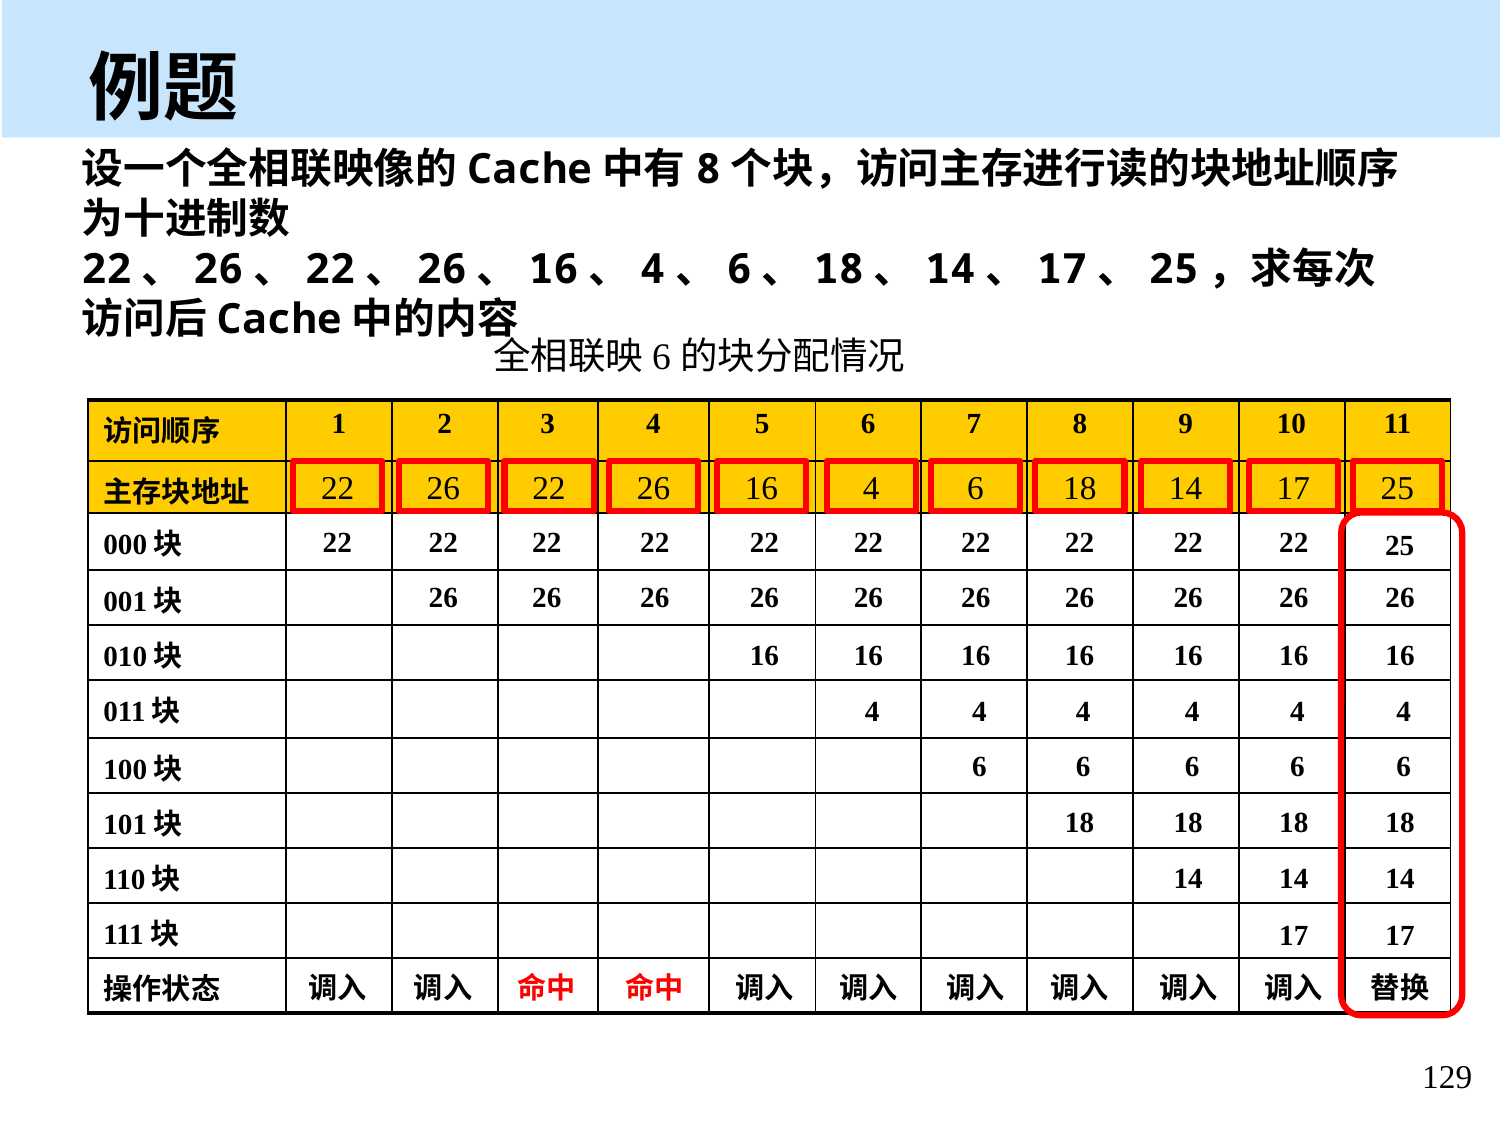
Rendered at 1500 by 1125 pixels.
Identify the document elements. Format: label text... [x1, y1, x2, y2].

table_cell [922, 462, 930, 512]
text_box 6 [1374, 739, 1427, 790]
table_header 2 [393, 402, 497, 460]
text_box 14 [1264, 852, 1324, 902]
table_cell [1028, 739, 1132, 792]
table_cell [499, 626, 597, 679]
table_cell [710, 462, 716, 512]
text_box 26 [1370, 570, 1430, 621]
text_box 6 [930, 461, 1020, 512]
table_cell [699, 462, 708, 512]
table_cell [1028, 626, 1132, 679]
table_cell [393, 626, 497, 679]
table_cell [710, 739, 815, 792]
table_cell [816, 571, 920, 624]
table_cell 000块 [89, 514, 285, 569]
table_cell 001块 [89, 571, 285, 624]
text_box 16 [1050, 628, 1110, 679]
table_cell 100块 [89, 739, 285, 792]
table_header 6 [816, 402, 920, 460]
table_cell [1240, 681, 1341, 737]
text_box 调入 [720, 961, 809, 1012]
text_box 调入 [293, 961, 382, 1012]
table_cell [499, 794, 597, 847]
text_box 18 [1370, 795, 1430, 846]
table_cell [499, 681, 597, 737]
table_cell [383, 462, 391, 512]
table_cell [1134, 514, 1238, 569]
table_cell [599, 904, 708, 957]
table_cell [599, 849, 708, 902]
table_cell [816, 904, 920, 957]
table_cell [287, 571, 391, 624]
text_box 22 [839, 516, 899, 566]
table_cell [393, 681, 497, 737]
text_box 4 [1268, 685, 1320, 736]
text_box 25 [1370, 518, 1430, 569]
text_box 16 [1264, 628, 1324, 679]
table_cell [1240, 849, 1341, 902]
text_box 6 [1162, 739, 1215, 790]
text_box 26 [413, 570, 473, 621]
text_box 4 [1053, 685, 1106, 736]
table_cell [1240, 626, 1341, 679]
table_cell [1240, 514, 1344, 569]
text_box 18 [1264, 795, 1324, 846]
table_cell [1442, 462, 1450, 512]
table_header 7 [922, 402, 1026, 460]
table_cell [393, 462, 398, 512]
table_cell [499, 462, 504, 512]
table_cell [922, 794, 1026, 847]
table_cell [599, 681, 708, 737]
text_box 全相联映6的块分配情况 [478, 325, 1075, 385]
table_cell [1240, 794, 1341, 847]
text_box 命中 [610, 961, 700, 1012]
table_cell [816, 794, 920, 847]
table_cell [816, 959, 920, 1011]
text_box 16 [1158, 628, 1219, 679]
table_header 5 [710, 402, 815, 460]
table_cell [922, 681, 1026, 737]
table_cell 操作状态 [89, 959, 285, 1011]
table_cell [816, 514, 920, 569]
table_cell [922, 904, 1026, 957]
text_box 17 [1264, 909, 1324, 959]
table_cell [1134, 739, 1238, 792]
text_box 替换 [1356, 961, 1445, 1012]
title 例题 [72, 34, 1361, 136]
table_cell [499, 959, 597, 1011]
table_header 10 [1240, 402, 1344, 460]
table_cell [393, 571, 497, 624]
table_header 9 [1134, 402, 1238, 460]
table_cell [488, 462, 497, 512]
table_cell 111块 [89, 904, 285, 957]
text_box 18 [1035, 461, 1125, 512]
table_cell [1134, 904, 1238, 957]
table_cell [710, 681, 815, 737]
table_cell [922, 739, 1026, 792]
table_cell [1028, 904, 1132, 957]
text_box 25 [1352, 461, 1442, 512]
table_cell [1134, 959, 1238, 1011]
table_cell 110块 [89, 849, 285, 902]
text_box 17 [1248, 461, 1339, 512]
table_cell [1028, 462, 1035, 512]
text_box 6 [950, 739, 1002, 790]
text_box 17 [1370, 909, 1430, 959]
table_cell [499, 849, 597, 902]
table_cell [499, 571, 597, 624]
table_cell [1240, 739, 1341, 792]
table_cell [1028, 514, 1132, 569]
text_box 14 [1158, 852, 1219, 902]
text_box 14 [1370, 852, 1430, 902]
text_box 22 [308, 516, 368, 566]
text_box 4 [826, 461, 916, 512]
table_cell 101块 [89, 794, 285, 847]
table_cell [287, 794, 391, 847]
table_cell [287, 681, 391, 737]
table_cell [599, 626, 708, 679]
table_cell [1028, 849, 1132, 902]
text_box 命中 [502, 961, 592, 1012]
table_cell [599, 514, 708, 569]
table_cell [710, 626, 815, 679]
table_cell [599, 794, 708, 847]
text_box 4 [950, 685, 1002, 736]
table_cell [393, 849, 497, 902]
table_cell [393, 794, 497, 847]
table_cell [816, 681, 920, 737]
text_box 22 [1050, 516, 1110, 566]
table_cell [922, 626, 1026, 679]
table_cell [1134, 849, 1238, 902]
table_cell [1028, 959, 1132, 1011]
table_cell [599, 739, 708, 792]
text_box 26 [517, 570, 577, 621]
text_box 16 [946, 628, 1006, 679]
text_box 6 [1053, 739, 1106, 790]
table_cell [599, 462, 608, 512]
table_cell [1240, 904, 1341, 957]
text_box 26 [608, 461, 699, 512]
text_box 26 [1050, 570, 1110, 621]
table_cell [287, 904, 391, 957]
table_cell [1339, 462, 1344, 512]
table_cell [1028, 794, 1132, 847]
table_cell [1134, 462, 1141, 512]
table_cell [287, 514, 391, 569]
table_cell 010块 [89, 626, 285, 679]
table_cell [710, 849, 815, 902]
text_box 18 [1050, 795, 1110, 846]
table_cell [922, 571, 1026, 624]
text_box 22 [1158, 516, 1219, 566]
text_box 22 [517, 516, 577, 566]
text_box 4 [1162, 685, 1215, 736]
table_cell [916, 462, 920, 512]
text_box 22 [504, 461, 594, 512]
table_cell [1028, 571, 1132, 624]
table_cell [710, 571, 815, 624]
table_cell [816, 849, 920, 902]
table_header 4 [599, 402, 708, 460]
text_box 26 [1158, 570, 1219, 621]
text_box 22 [625, 516, 685, 566]
text_box 4 [842, 685, 895, 736]
text_box 调入 [824, 961, 913, 1012]
table_cell [710, 794, 815, 847]
text_box 16 [839, 628, 899, 679]
table_cell [1231, 462, 1238, 512]
text_box 4 [1374, 685, 1427, 736]
table_cell [1134, 681, 1238, 737]
text_box 调入 [399, 961, 488, 1012]
text_box 22 [946, 516, 1006, 566]
table_cell 011块 [89, 681, 285, 737]
text_box 调入 [1035, 961, 1124, 1012]
table_cell [807, 462, 815, 512]
table_header 8 [1028, 402, 1132, 460]
table_header 访问顺序 [89, 402, 285, 460]
table_header 3 [499, 402, 597, 460]
text_box 14 [1141, 461, 1231, 512]
text_box 22 [293, 461, 383, 512]
text_box 16 [735, 628, 795, 679]
table_cell [287, 739, 391, 792]
text_box 6 [1268, 739, 1320, 790]
table_cell 主存块地址 [89, 462, 285, 512]
text_box 18 [1158, 795, 1219, 846]
table_cell [599, 959, 708, 1011]
text_box 16 [716, 461, 807, 512]
table_cell [710, 904, 815, 957]
table_cell [1028, 681, 1132, 737]
text_box 26 [398, 461, 488, 512]
table_cell [393, 904, 497, 957]
table_cell [1020, 462, 1026, 512]
table_cell [710, 959, 815, 1011]
text_box 26 [625, 570, 685, 621]
table_cell [499, 739, 597, 792]
table_cell [922, 514, 1026, 569]
table_cell [1134, 794, 1238, 847]
table_cell [1125, 462, 1132, 512]
table_cell [922, 959, 1026, 1011]
text_box 设一个全相联映像的Cache中有8个块，访问主存进行读的块地址顺序为十进制数22、26、22、26、16、4、6、18、14、17、25，求每次访问后Cache中的内容 [66, 150, 1417, 334]
table_cell [816, 739, 920, 792]
text_box 26 [1264, 570, 1324, 621]
text_box 26 [839, 570, 899, 621]
text_box 22 [1264, 516, 1324, 566]
table_cell [1346, 462, 1352, 512]
text_box 调入 [931, 961, 1021, 1012]
table_cell [1134, 571, 1238, 624]
table_cell [922, 849, 1026, 902]
table_cell [287, 626, 391, 679]
table_cell [287, 959, 391, 1011]
table_cell [1240, 571, 1341, 624]
table_cell [287, 849, 391, 902]
text_box 22 [735, 516, 795, 566]
table_cell [816, 626, 920, 679]
table_cell [710, 514, 815, 569]
table_cell [287, 462, 293, 512]
table_cell [1240, 959, 1344, 1011]
text_box 16 [1370, 628, 1430, 679]
table_cell [599, 571, 708, 624]
table_cell [816, 462, 826, 512]
text_box 调入 [1144, 961, 1233, 1012]
text_box 26 [735, 570, 795, 621]
table_cell [1134, 626, 1238, 679]
text_box [1341, 512, 1463, 1016]
table_header 11 [1346, 402, 1450, 460]
table_cell [393, 959, 497, 1011]
table_header 1 [287, 402, 391, 460]
table_cell [393, 739, 497, 792]
table_cell [499, 514, 597, 569]
text_box 26 [946, 570, 1006, 621]
table_cell [1240, 462, 1248, 512]
table_cell [393, 514, 497, 569]
text_box 22 [413, 516, 473, 566]
table_cell [499, 904, 597, 957]
text_box 调入 [1250, 961, 1339, 1012]
